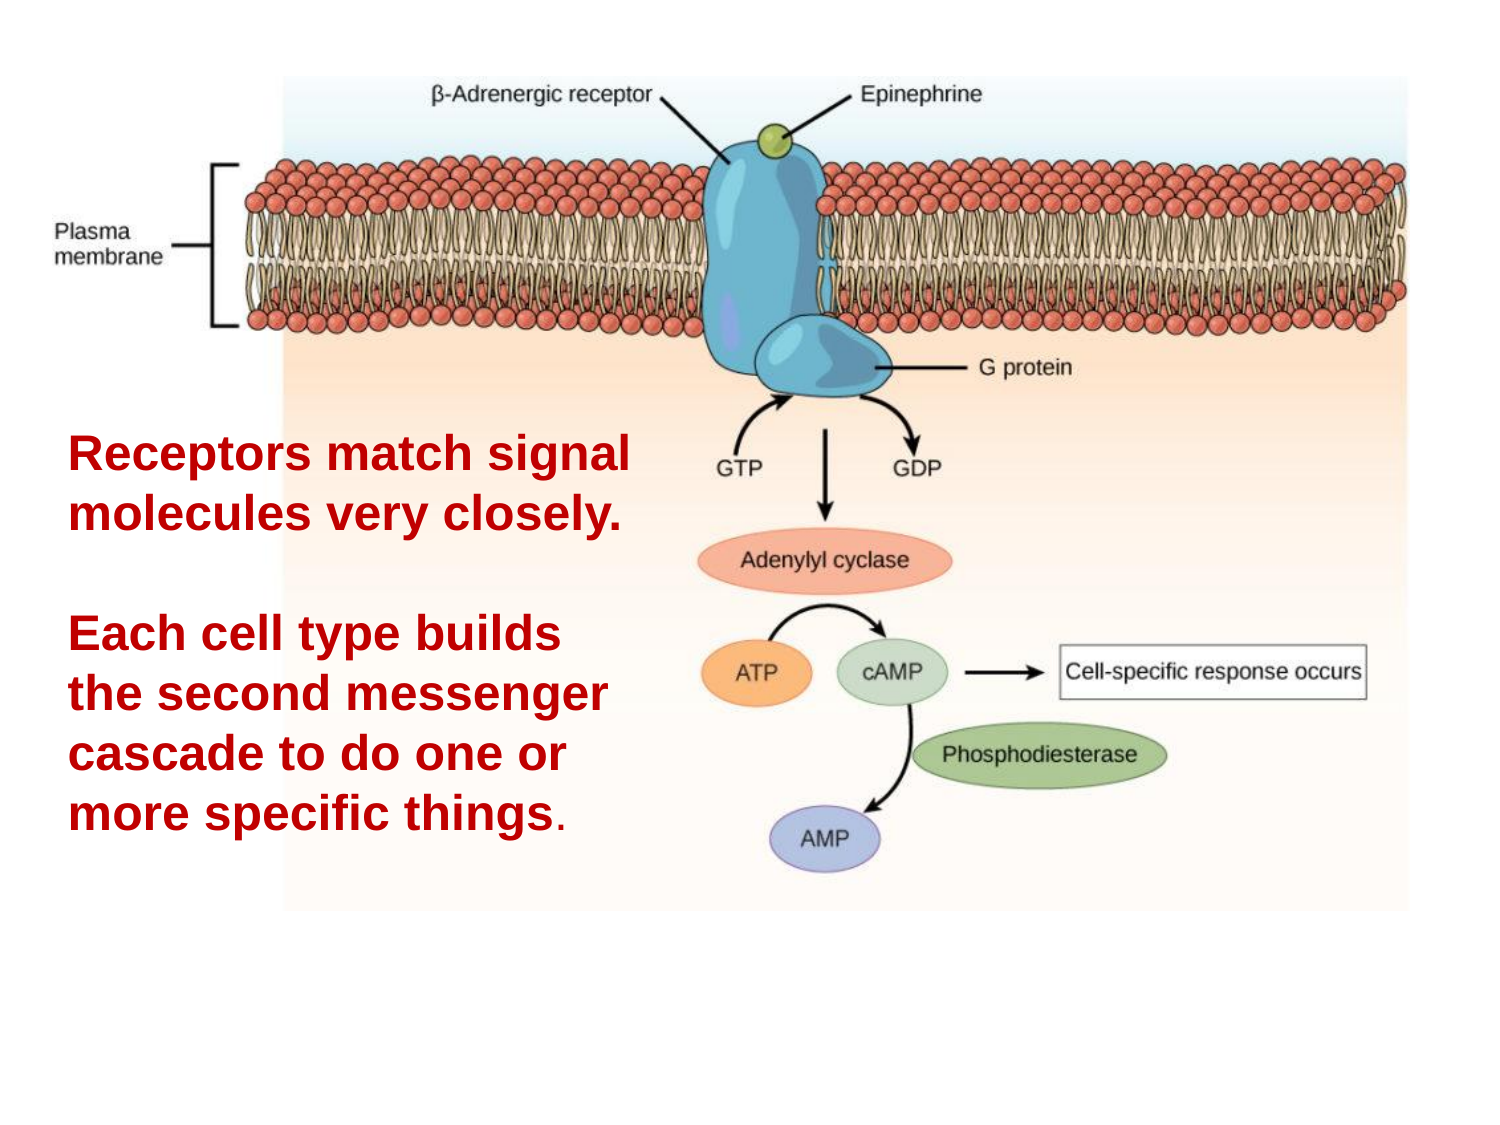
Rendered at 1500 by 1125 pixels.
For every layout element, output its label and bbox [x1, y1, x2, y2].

picture [52, 76, 1410, 911]
